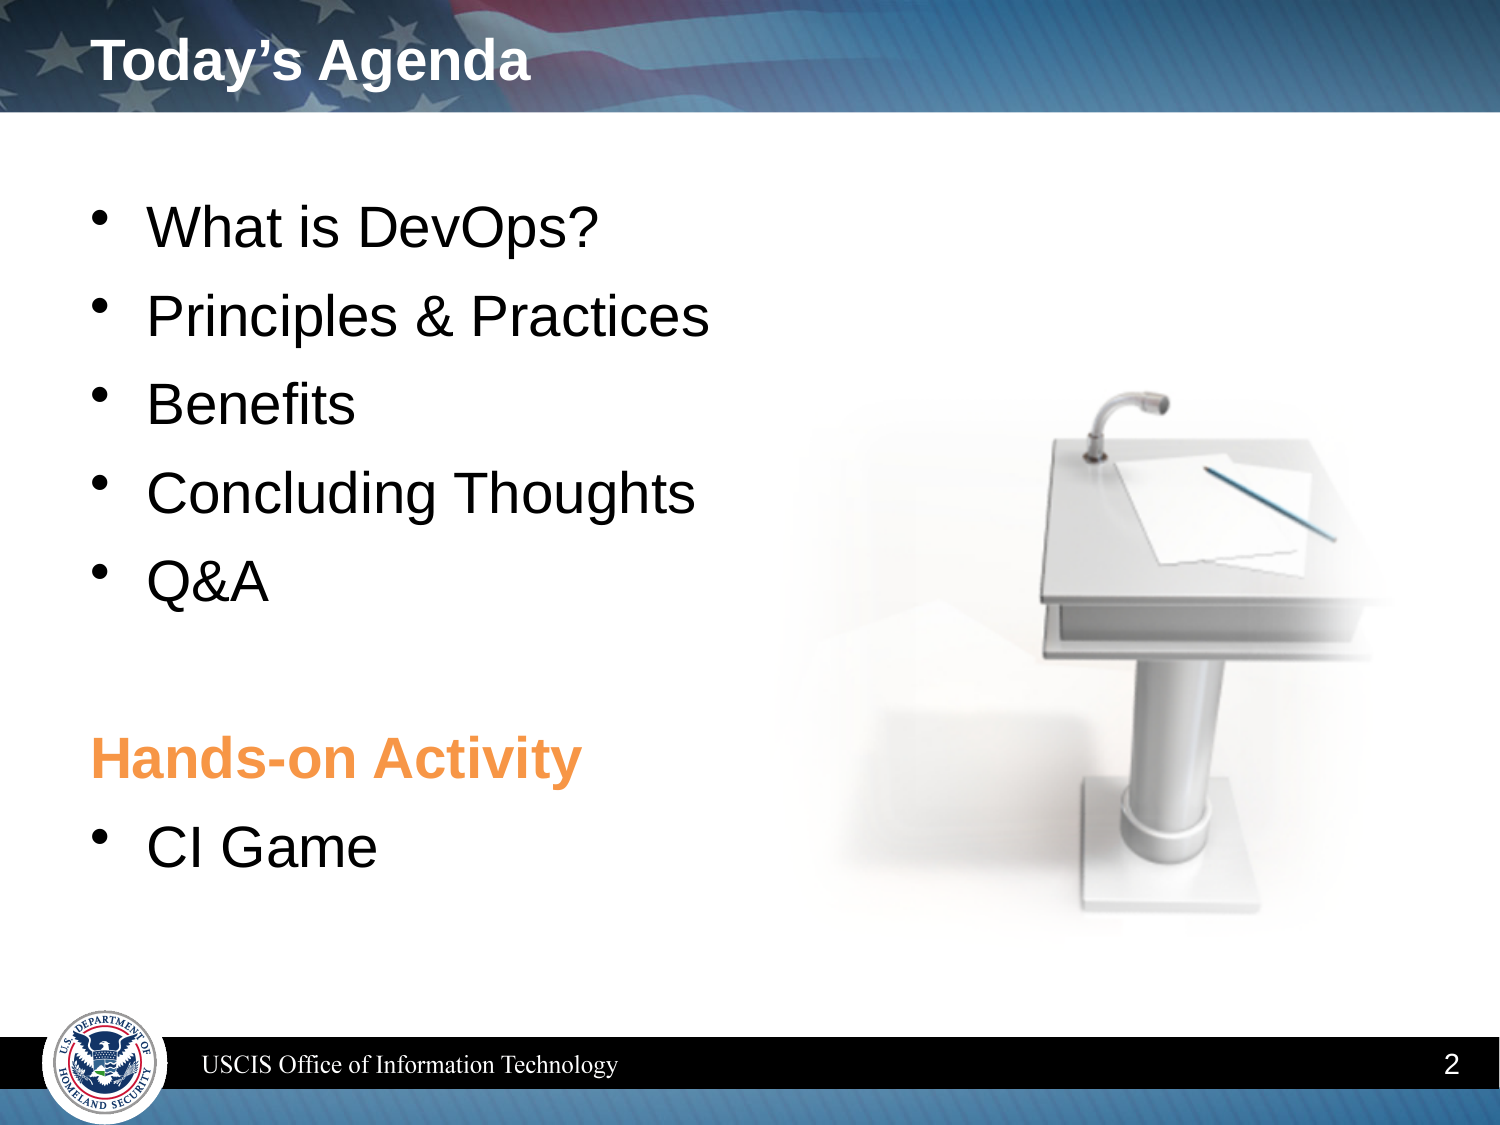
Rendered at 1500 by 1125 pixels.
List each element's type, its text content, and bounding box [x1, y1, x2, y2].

picture [0, 0, 1500, 112]
picture [759, 356, 1449, 990]
list What is DevOps? Principles & Practices Benefits Concluding Thoughts Q&A Hands-on Activity CI Game [75, 174, 1425, 975]
picture [0, 1000, 1500, 1125]
title Today’s Agenda [75, 0, 1425, 101]
slide_number 2 [1227, 1037, 1475, 1090]
